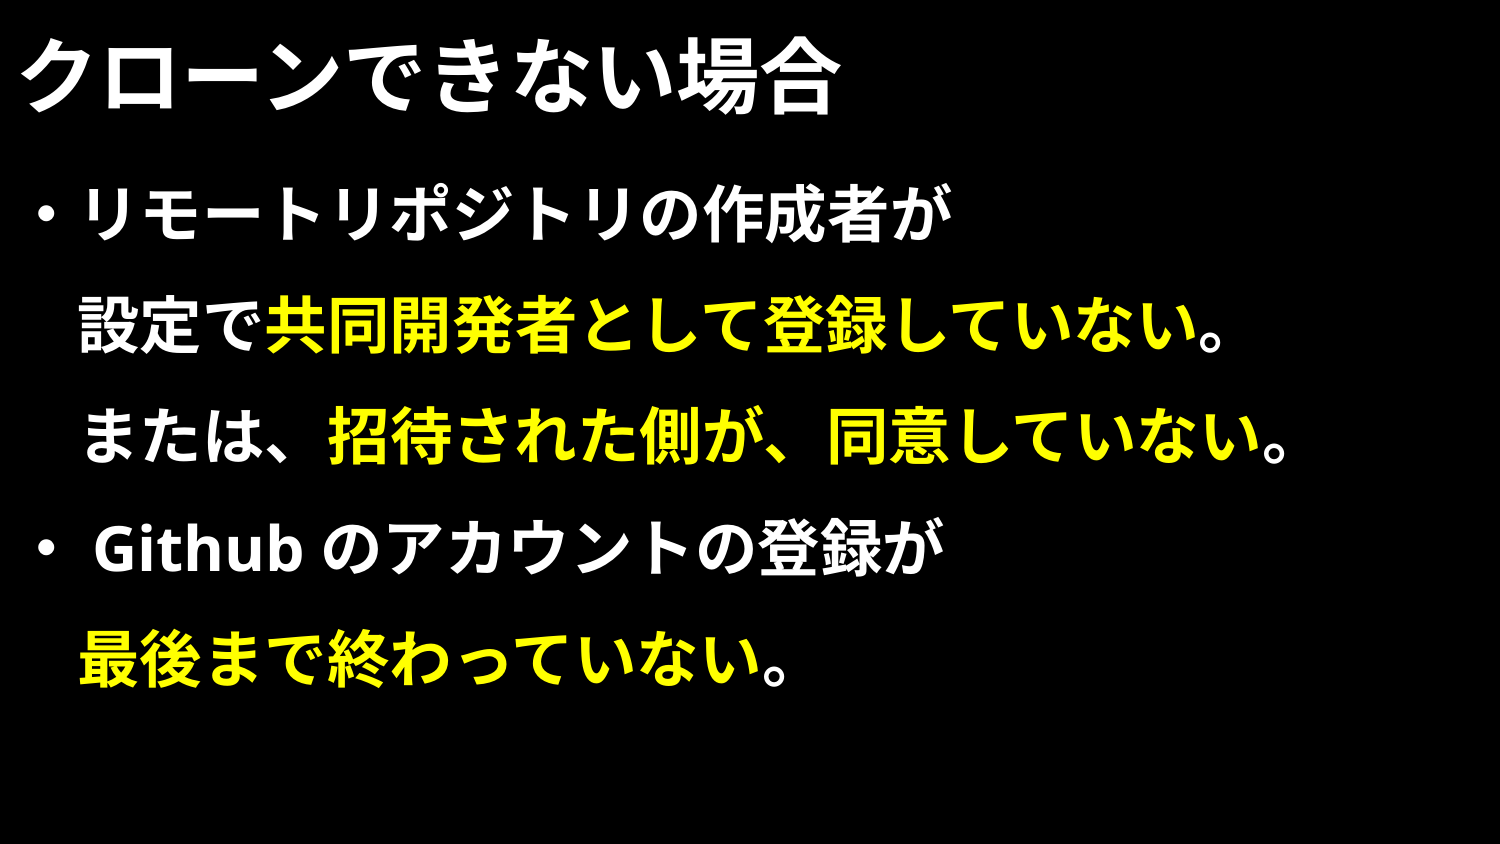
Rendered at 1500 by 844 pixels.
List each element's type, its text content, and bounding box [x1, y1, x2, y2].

list ・リモートリポジトリの作成者が 設定で共同開発者として登録していない。 または、招待された側が、同意していない。 ・Githubのアカウントの登録が 最後まで終わっていない。 [0, 149, 1500, 844]
title クローンできない場合 [0, 0, 1500, 149]
